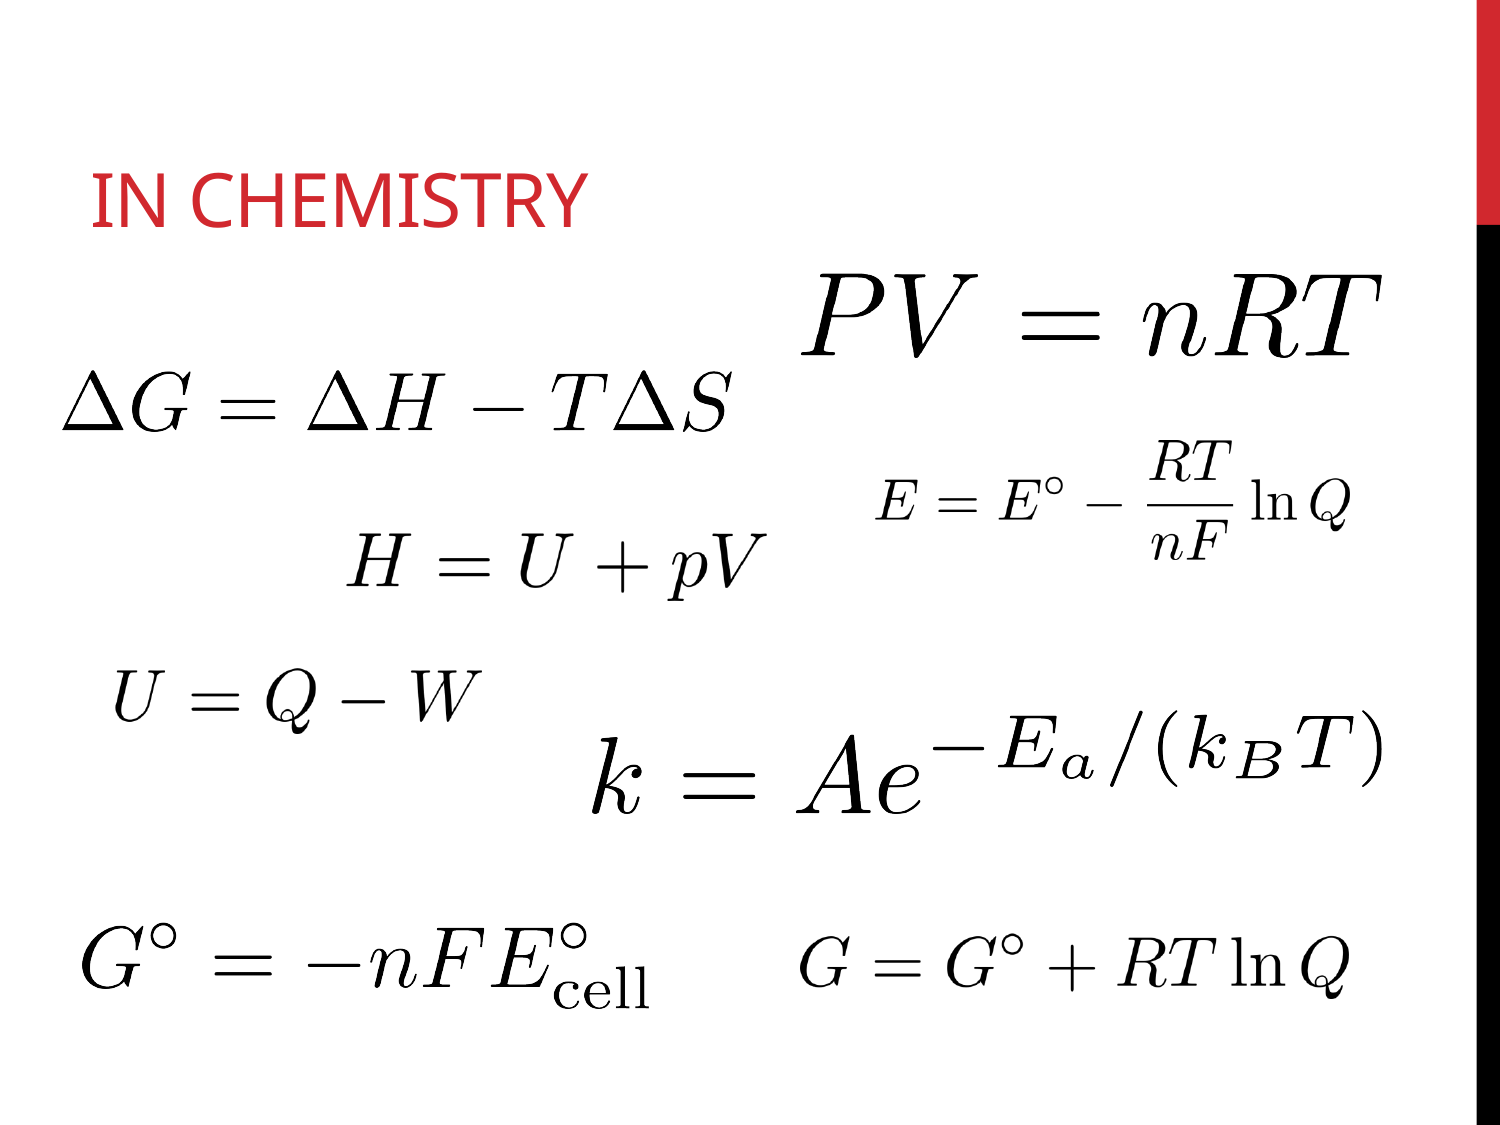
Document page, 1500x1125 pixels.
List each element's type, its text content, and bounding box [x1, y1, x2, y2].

picture [799, 273, 1383, 358]
picture [114, 668, 483, 734]
picture [61, 369, 733, 432]
picture [346, 532, 767, 602]
picture [81, 922, 650, 1010]
picture [799, 932, 1350, 999]
picture [874, 440, 1350, 560]
picture [592, 709, 1383, 815]
title In Chemistry [75, 25, 1025, 250]
